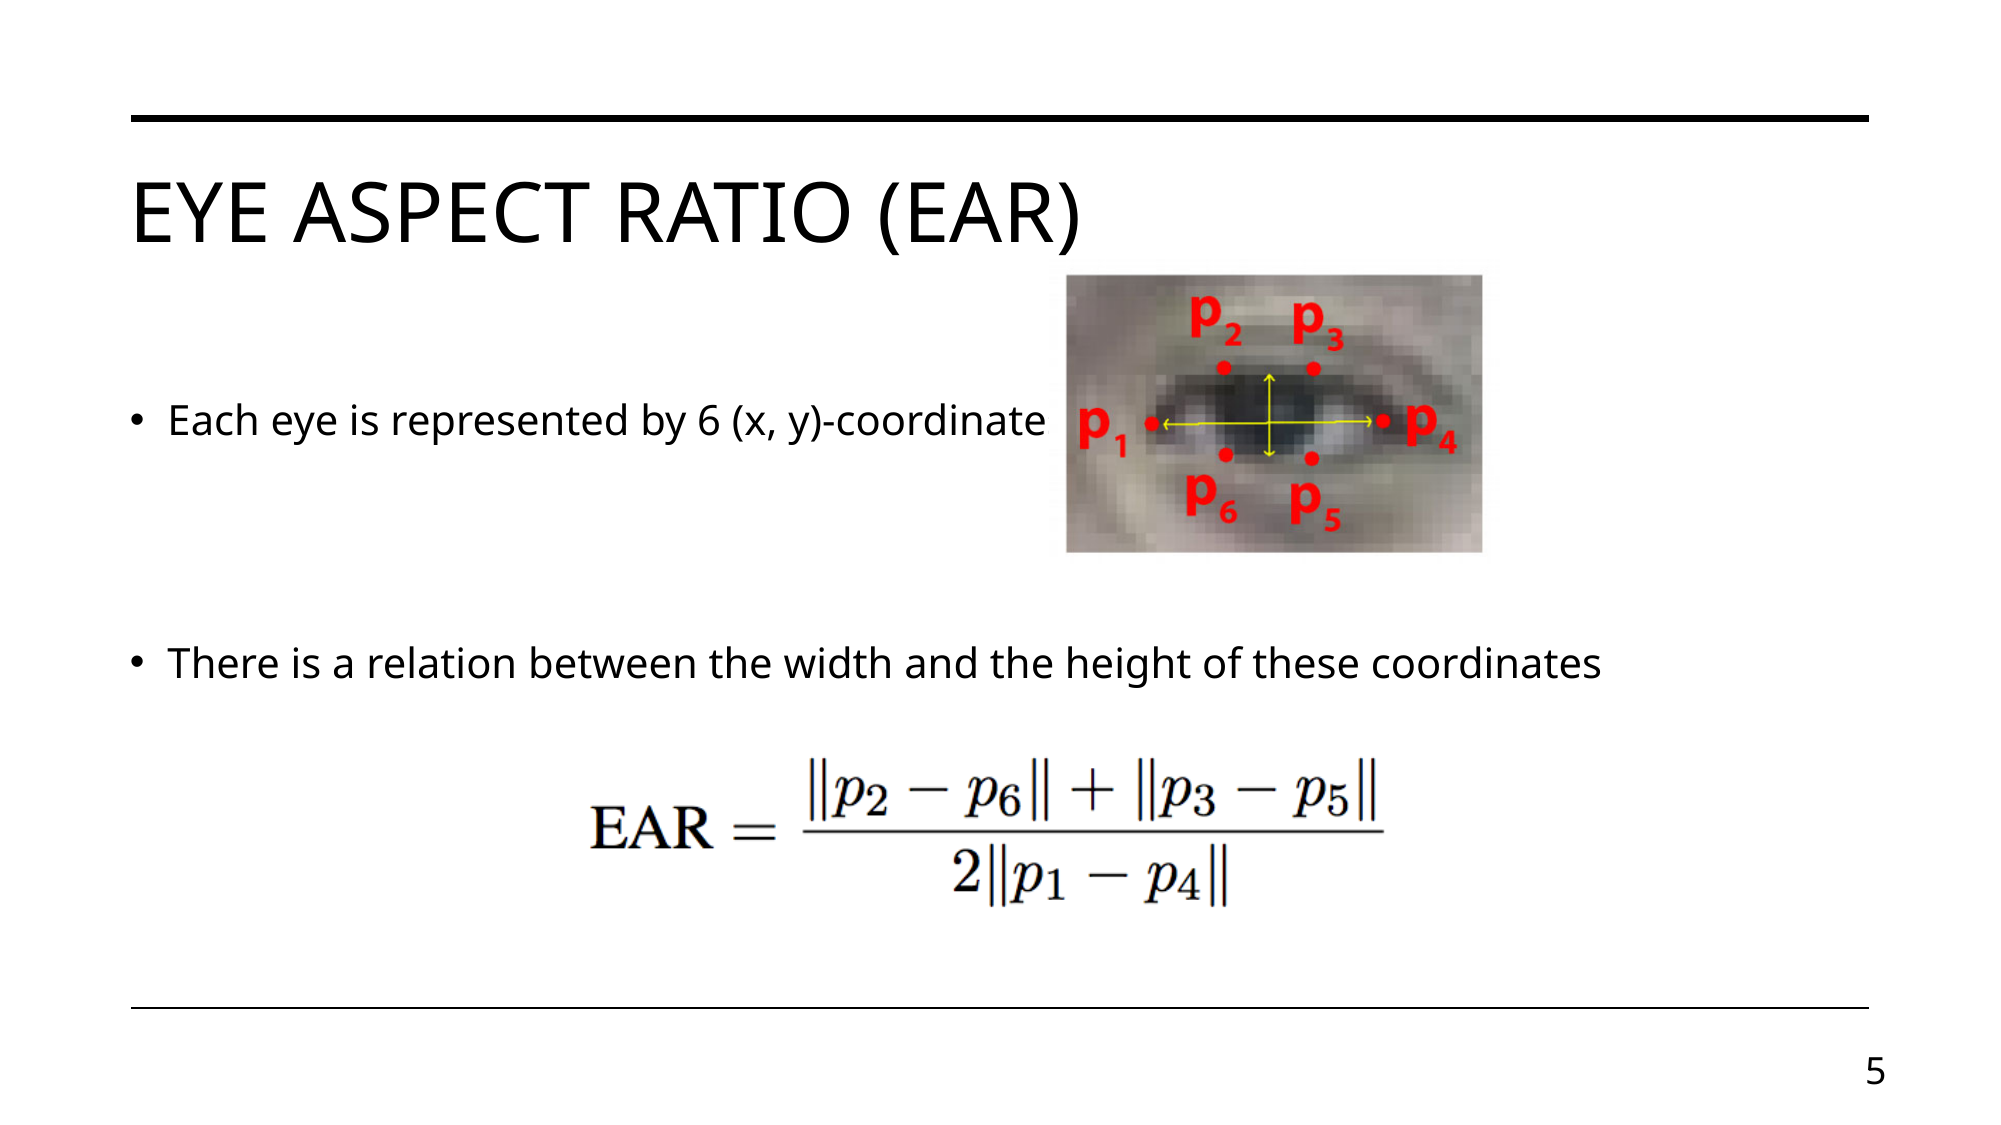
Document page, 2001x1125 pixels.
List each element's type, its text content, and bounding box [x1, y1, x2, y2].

title Eye aspect ratio (Ear) [114, 151, 1869, 376]
picture [544, 727, 1438, 930]
picture [1049, 259, 1500, 564]
slide_number 5 [1791, 1042, 1902, 1103]
list Each eye is represented by 6 (x, y)-coordinates There is a relation between the width and the height of these coordinates [114, 376, 1869, 973]
